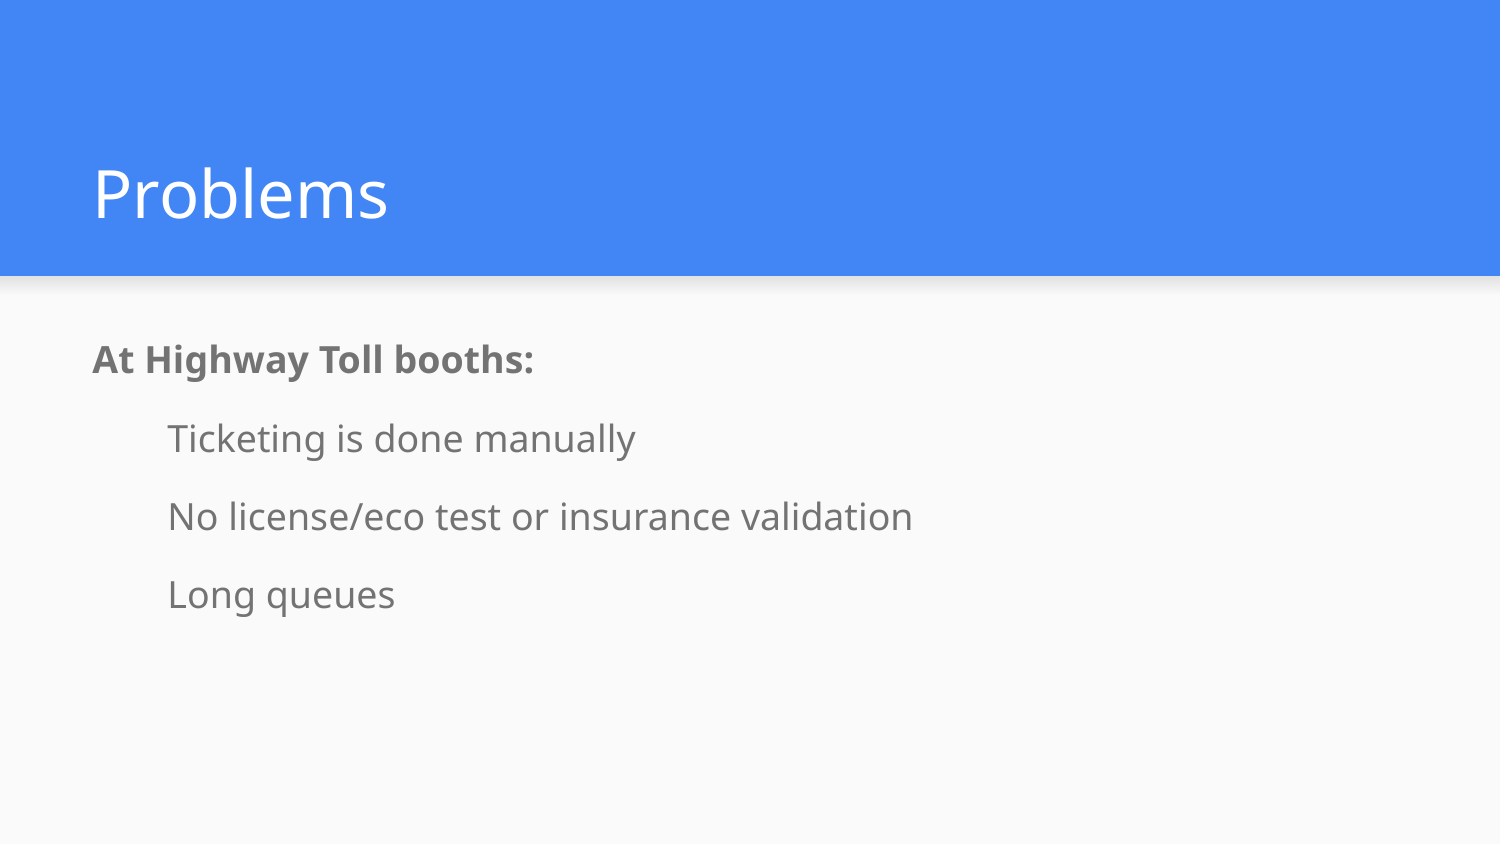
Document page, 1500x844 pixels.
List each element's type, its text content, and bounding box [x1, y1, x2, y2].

title Problems [77, 121, 1427, 248]
list At Highway Toll booths: Ticketing is done manually No license/eco test or insurance validation Long queues [77, 314, 1427, 760]
